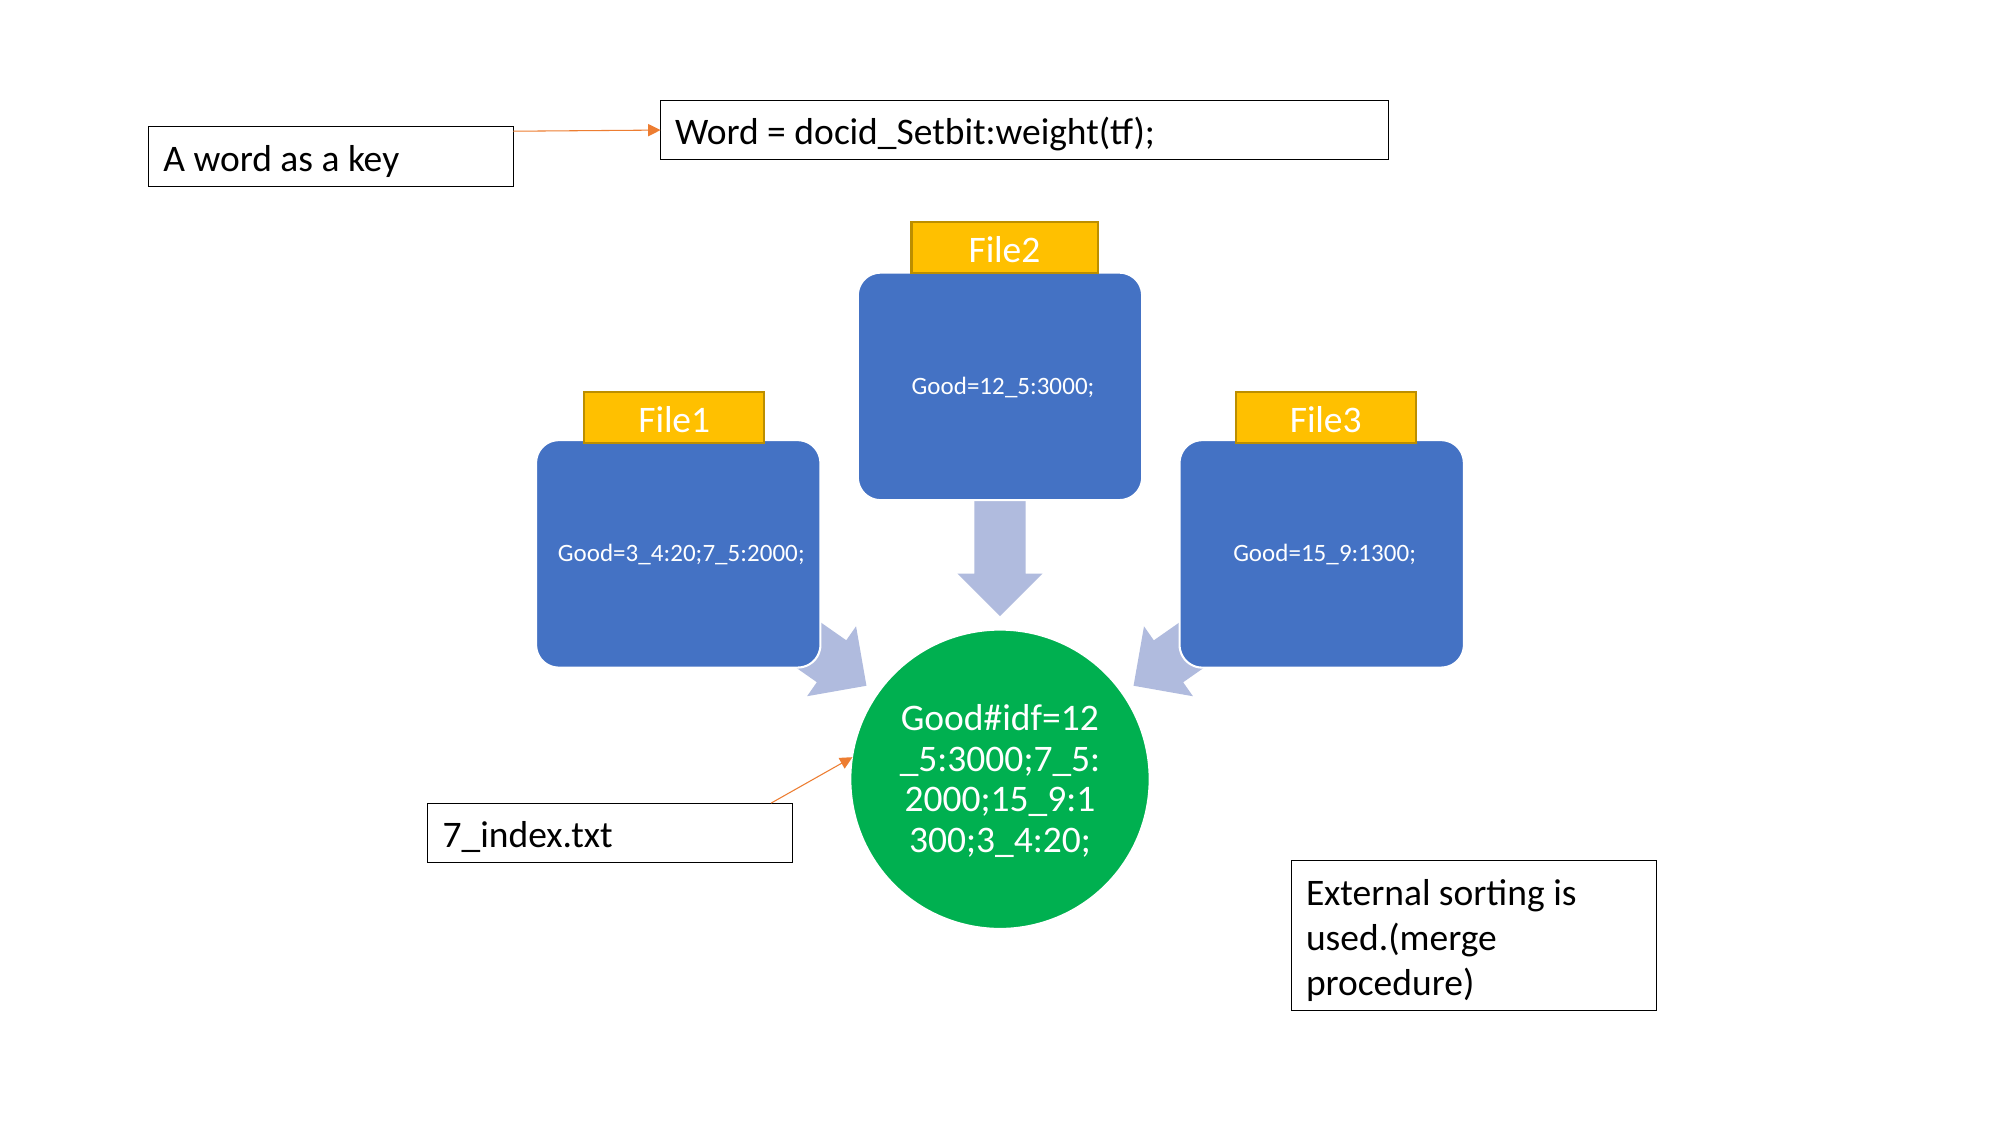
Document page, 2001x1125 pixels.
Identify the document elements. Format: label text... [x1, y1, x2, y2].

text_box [771, 757, 853, 804]
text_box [260, 272, 1740, 929]
text_box External sorting is used.(merge procedure) [1291, 929, 1657, 1011]
text_box File2 [910, 221, 1099, 272]
text_box Word = docid_Setbit:weight(tf); [660, 100, 1389, 160]
text_box A word as a key [148, 126, 514, 187]
